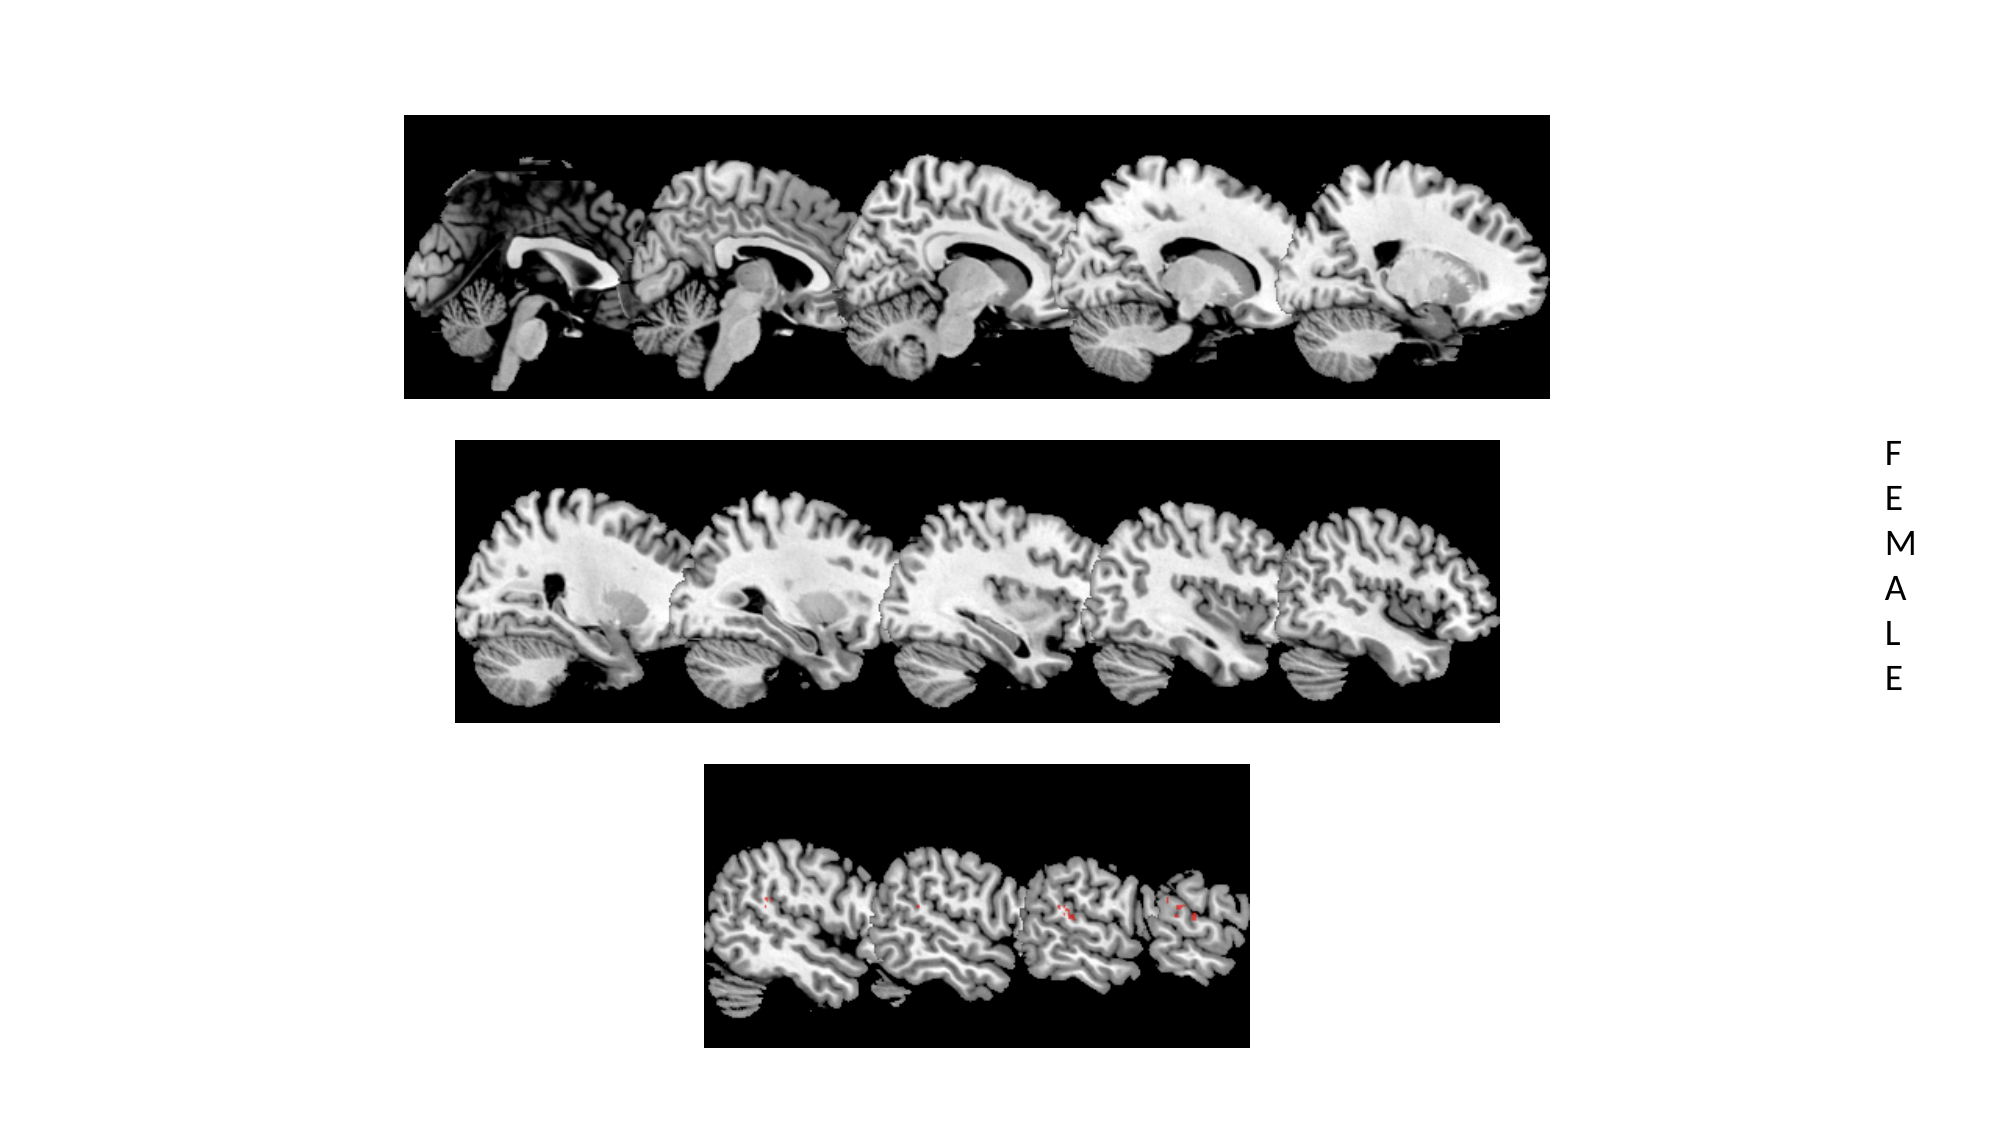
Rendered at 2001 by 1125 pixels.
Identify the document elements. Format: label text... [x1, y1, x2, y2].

picture [455, 440, 1500, 723]
picture [704, 764, 1250, 1048]
picture [404, 115, 1550, 399]
text_box F E M A L E [1870, 420, 1933, 706]
